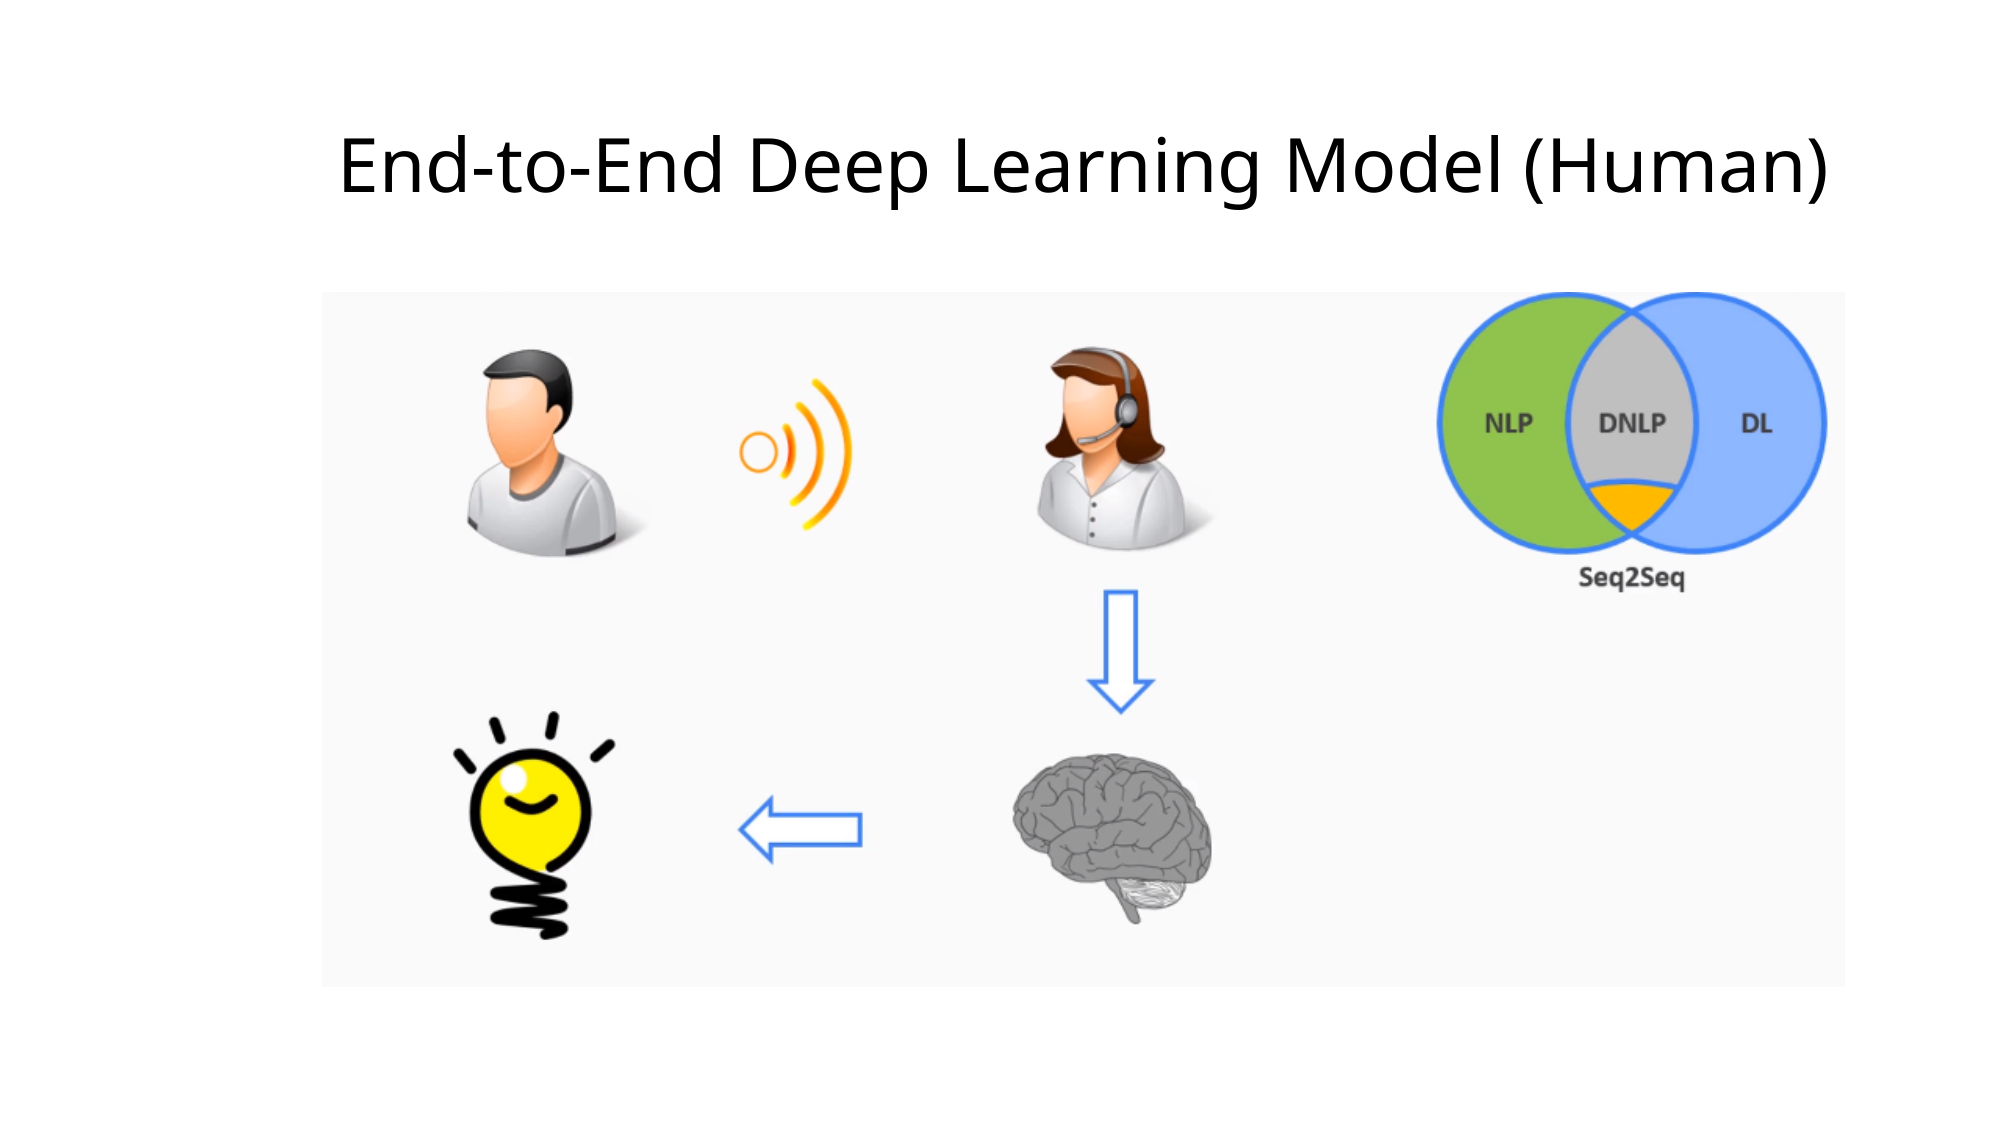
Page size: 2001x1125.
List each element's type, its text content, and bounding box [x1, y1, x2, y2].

picture [322, 292, 1845, 987]
title End-to-End Deep Learning Model (Human) [249, 31, 1918, 217]
